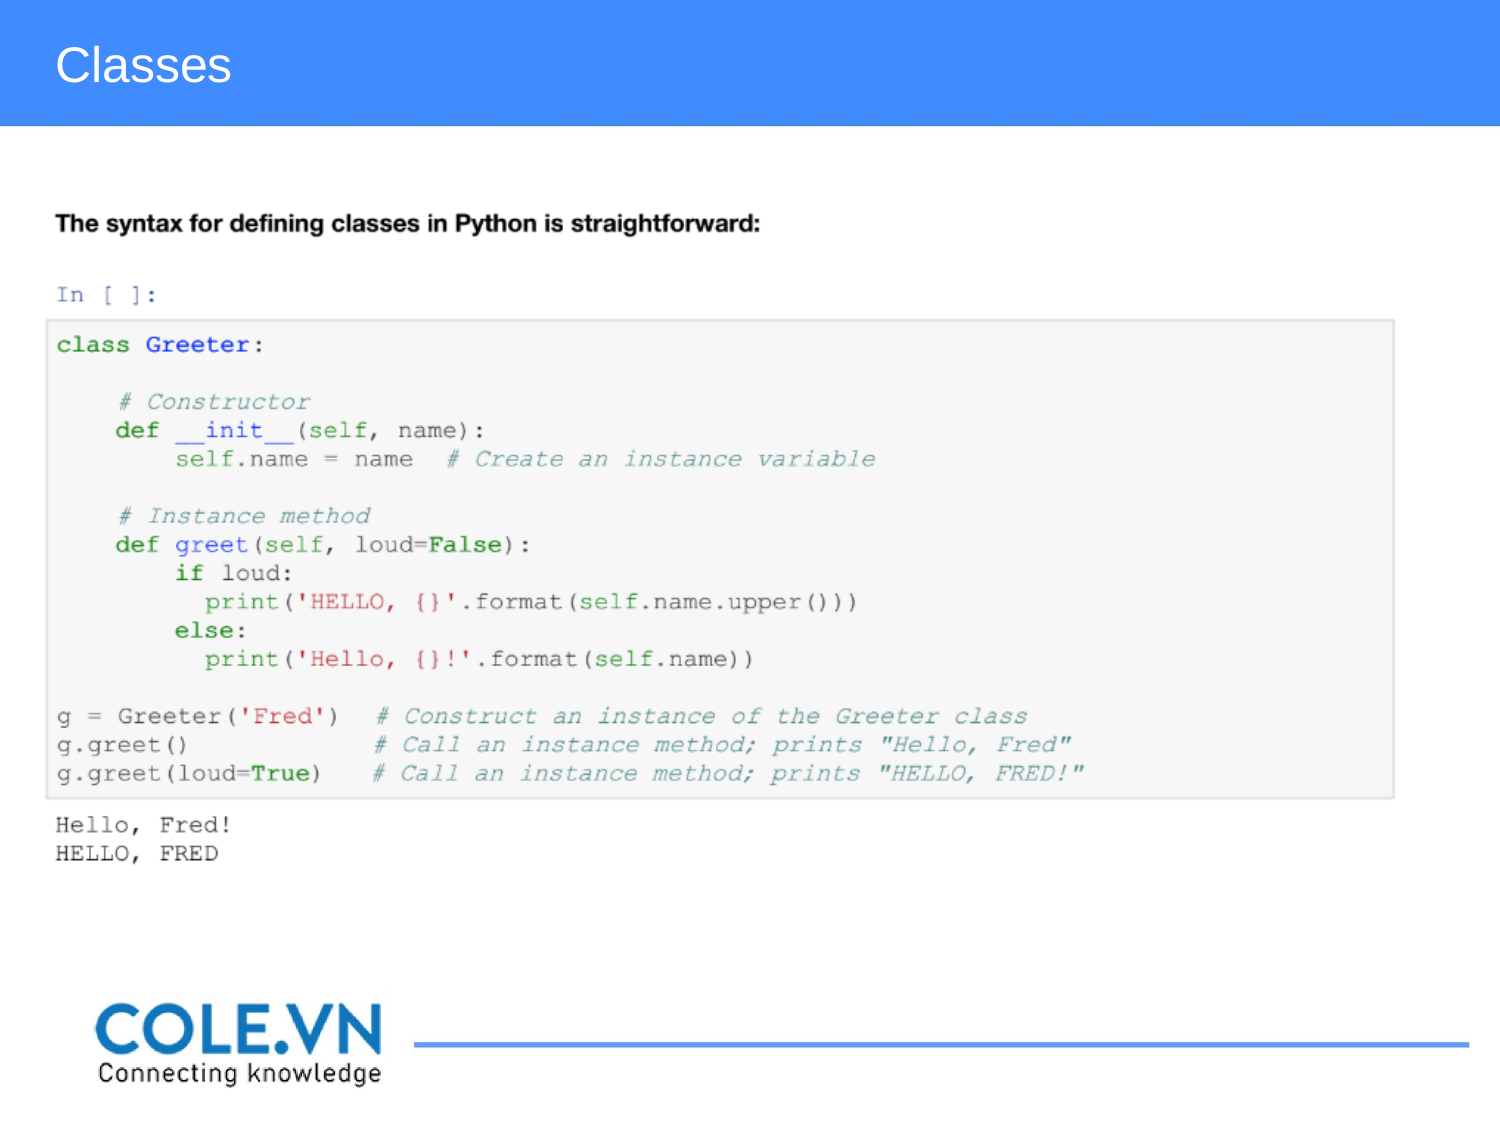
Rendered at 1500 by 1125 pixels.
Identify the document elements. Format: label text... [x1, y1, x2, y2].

picture [0, 0, 1500, 1125]
text_box Classes [40, 24, 1500, 100]
